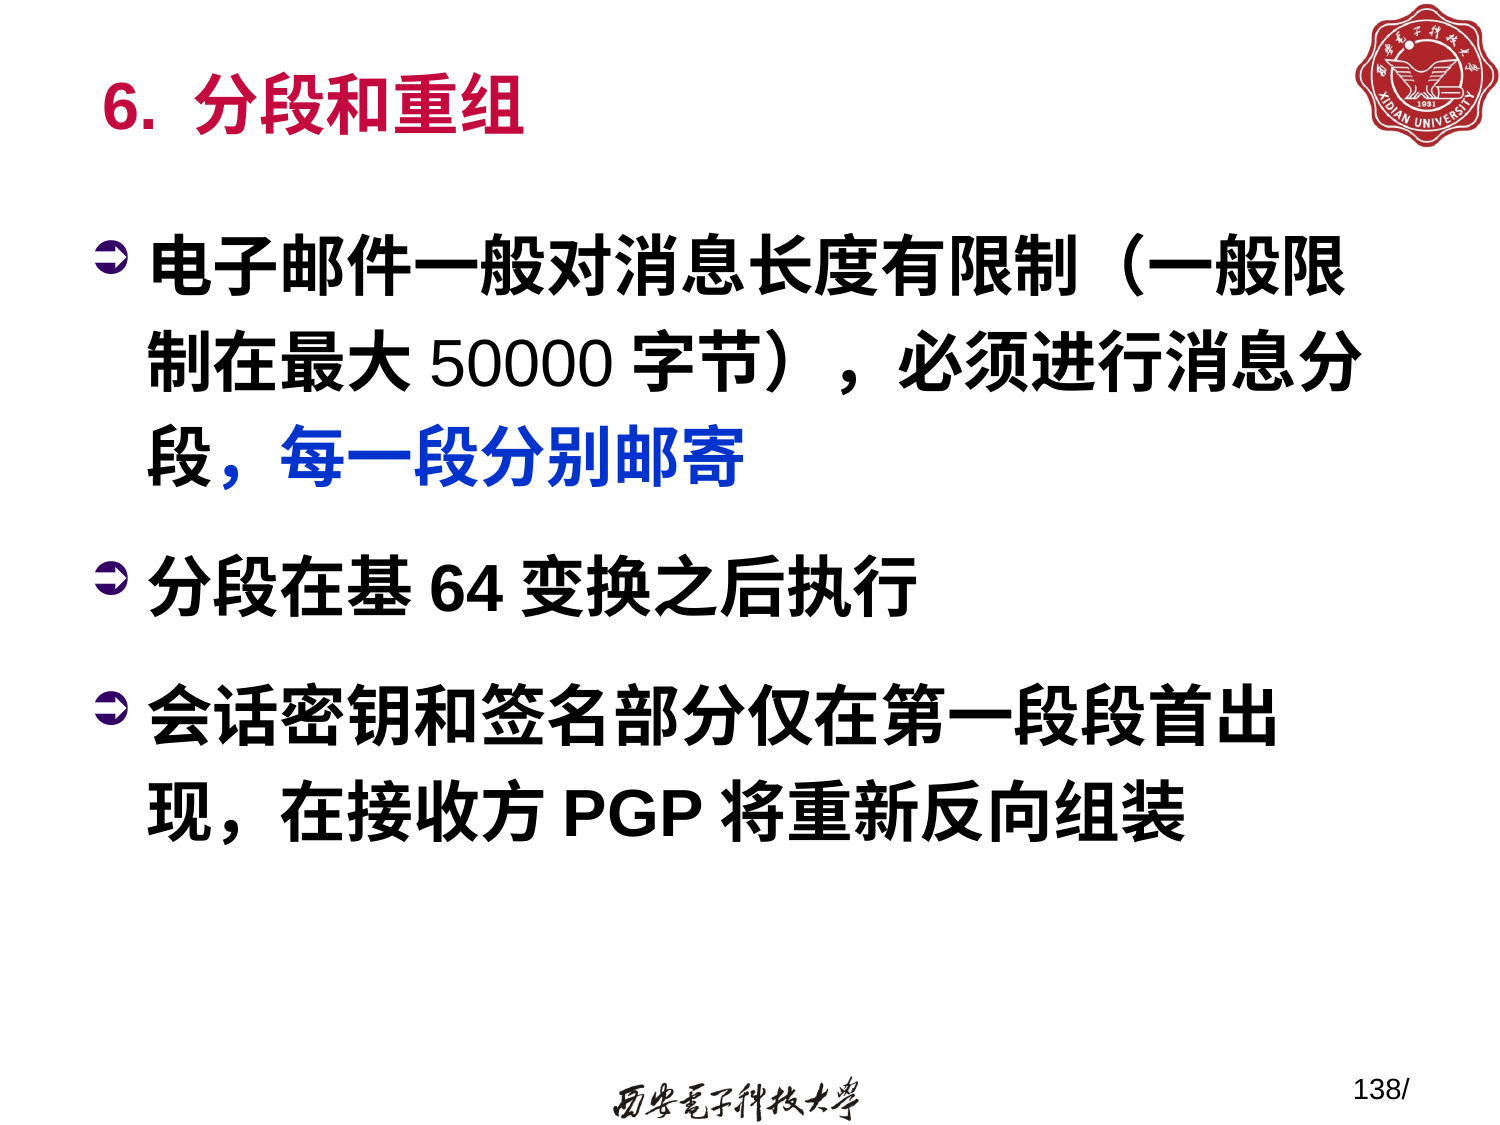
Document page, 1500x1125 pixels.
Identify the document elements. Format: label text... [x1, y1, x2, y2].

picture [612, 1076, 863, 1125]
slide_number 138/ [1212, 1062, 1426, 1113]
picture [1350, 0, 1500, 150]
title 6. 分段和重组 [87, 62, 1351, 151]
list 电子邮件一般对消息长度有限制（一般限制在最大50000字节），必须进行消息分段，每一段分别邮寄 分段在基64变换之后执行 会话密钥和签名部分仅在第一段段首出现，在接收方PGP将重新反向组装 [74, 199, 1426, 1006]
